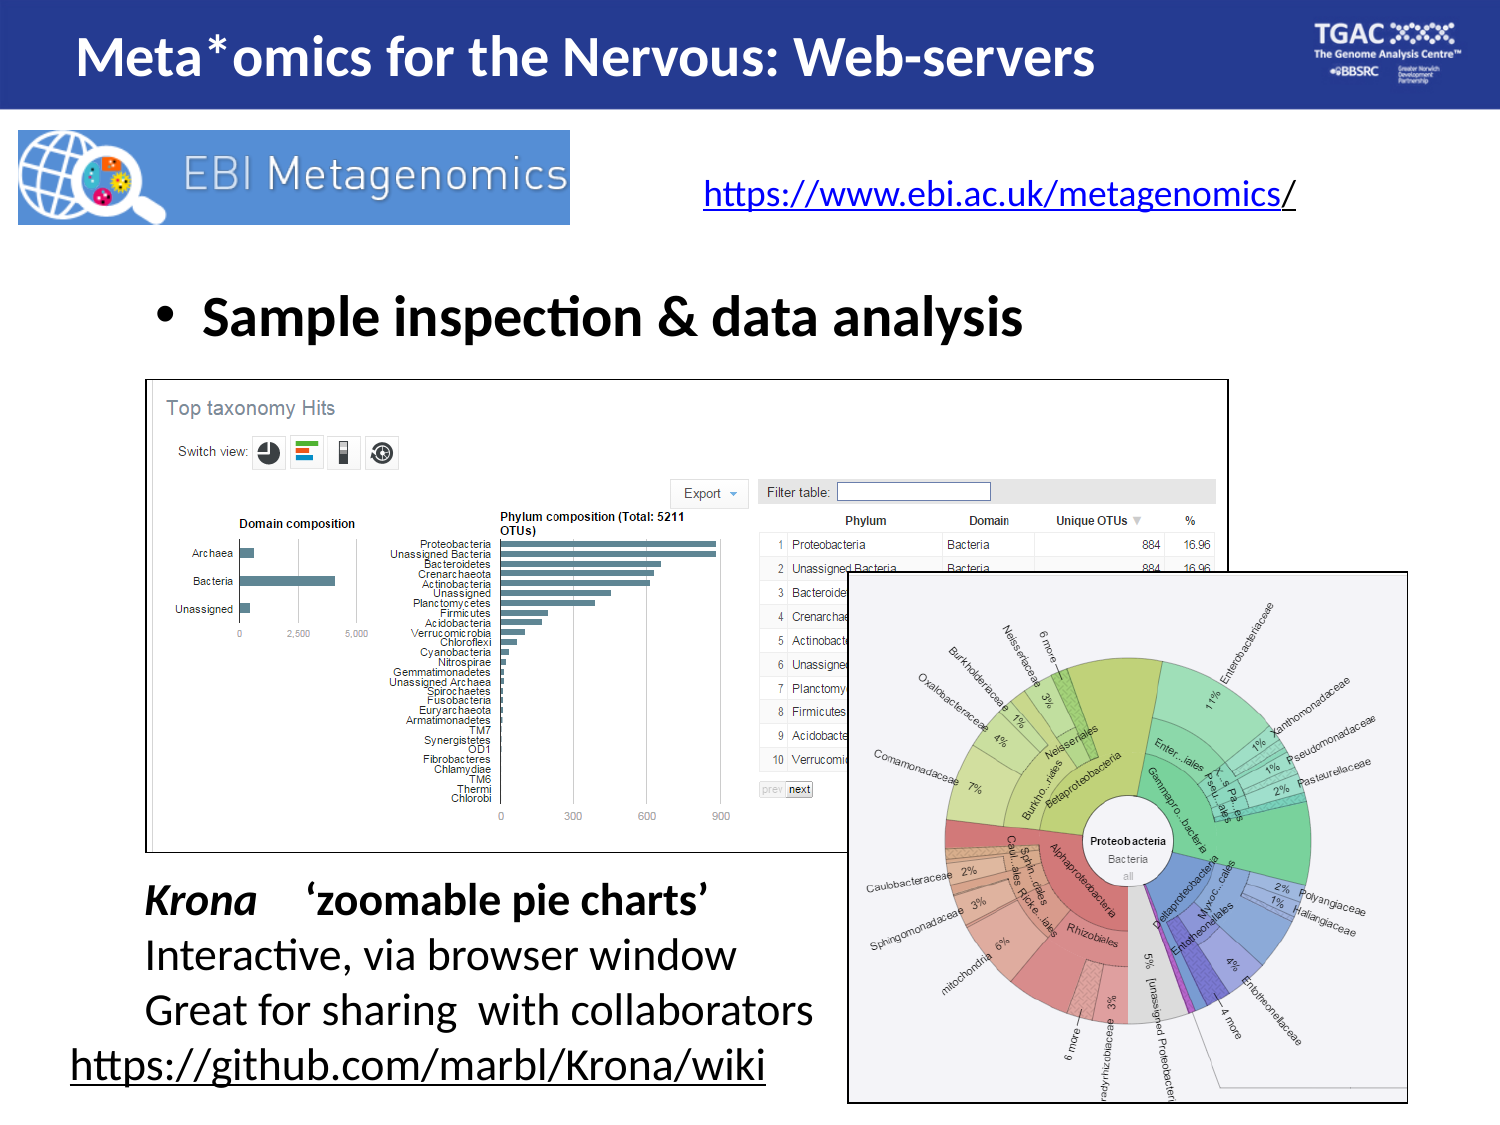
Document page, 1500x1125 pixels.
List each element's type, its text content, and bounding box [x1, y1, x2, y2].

text_box https://www.ebi.ac.uk/metagenomics/ [613, 161, 1495, 222]
text_box Sample inspection & data analysis [65, 270, 1490, 381]
picture [0, 0, 1500, 1125]
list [17, 130, 570, 225]
text_box Meta*omics for the Nervous: Web-servers [60, 10, 1266, 119]
text_box Krona ‘zoomable pie charts’ Interactive, via browser window Great for sharing with collaborators https://github.com/marbl/Krona/wiki [54, 862, 830, 1125]
